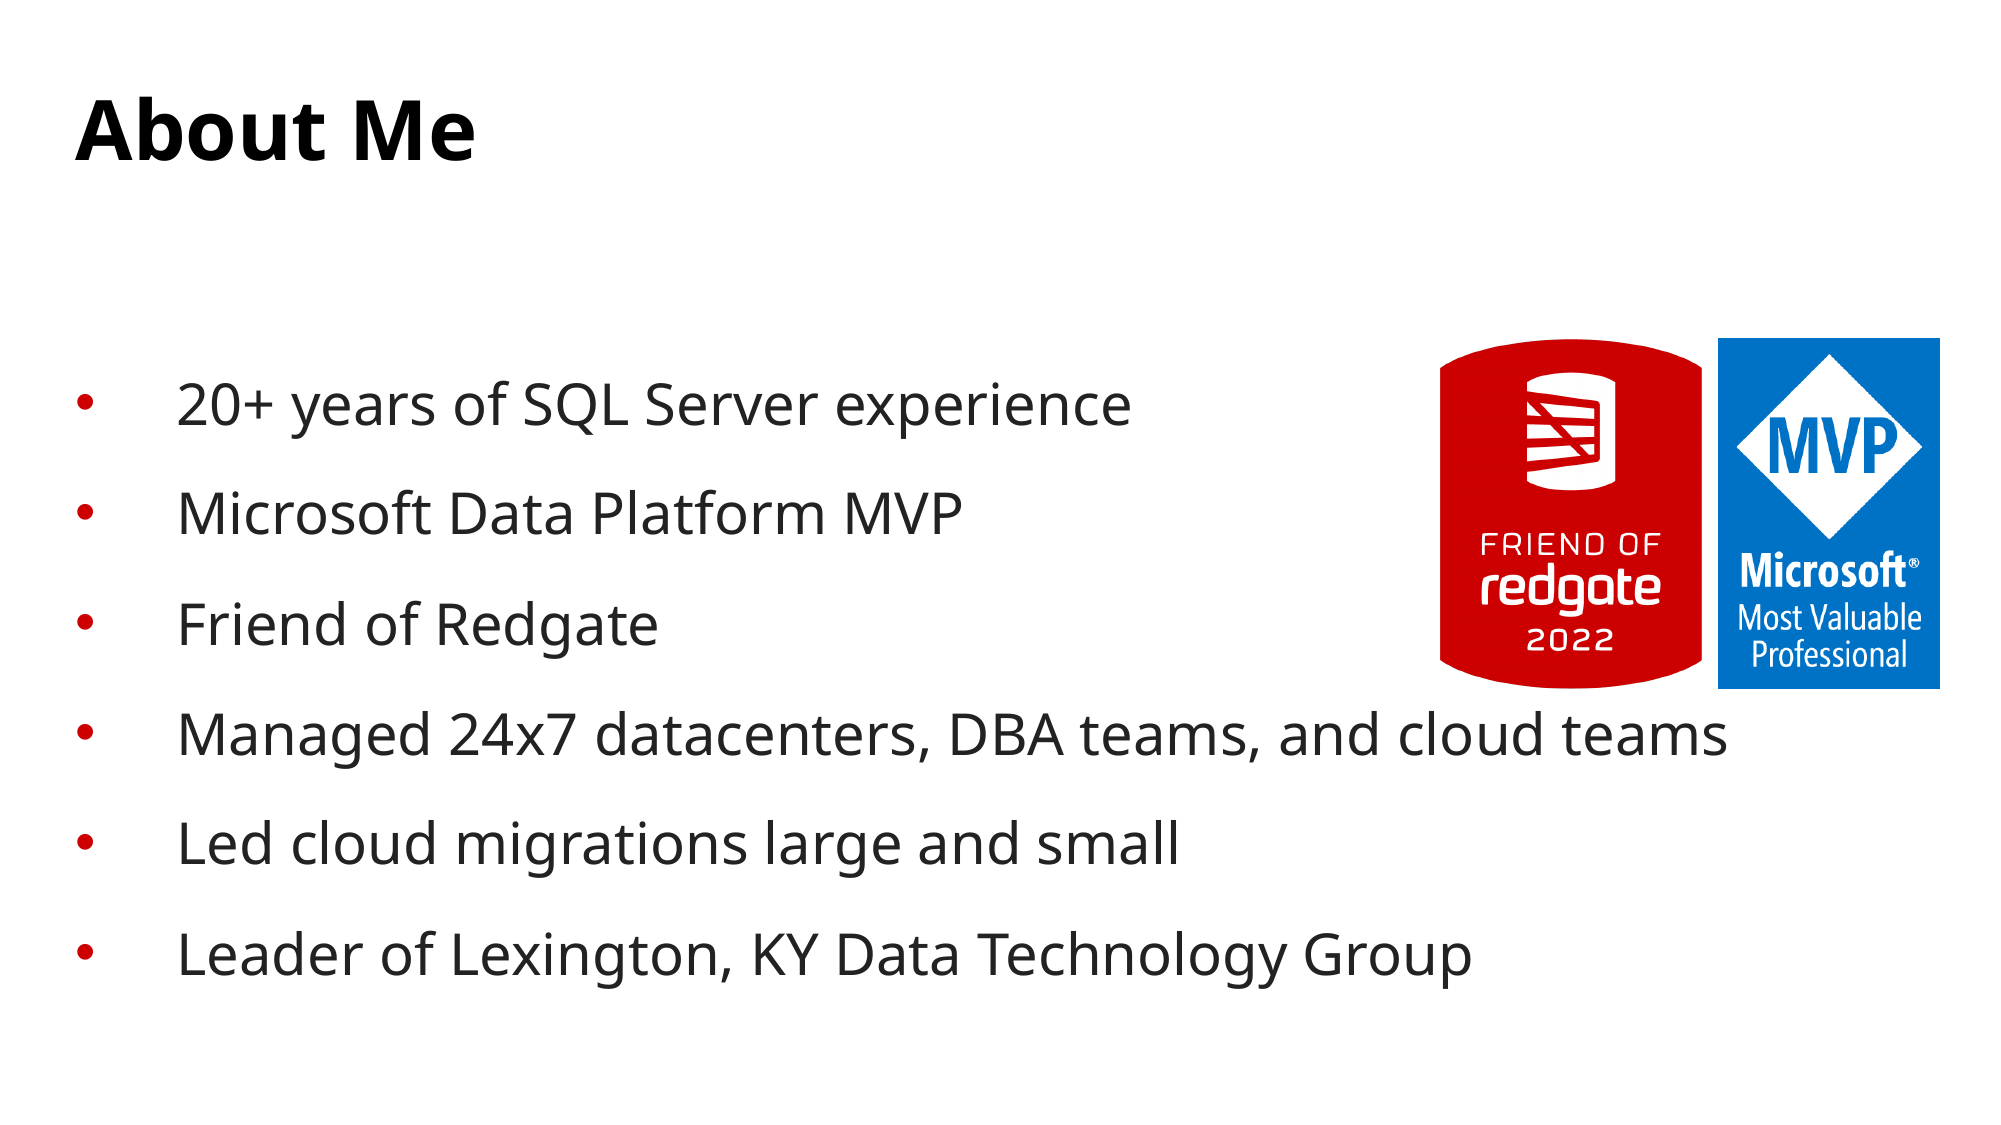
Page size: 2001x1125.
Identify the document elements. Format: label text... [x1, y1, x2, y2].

list 20+ years of SQL Server experience Microsoft Data Platform MVP Friend of Redgate Managed 24x7 datacenters, DBA teams, and cloud teams Led cloud migrations large and small Leader of Lexington, KY Data Technology Group [60, 338, 1766, 1003]
picture [1718, 338, 1940, 689]
title About Me [60, 80, 1606, 299]
picture [1440, 339, 1702, 689]
